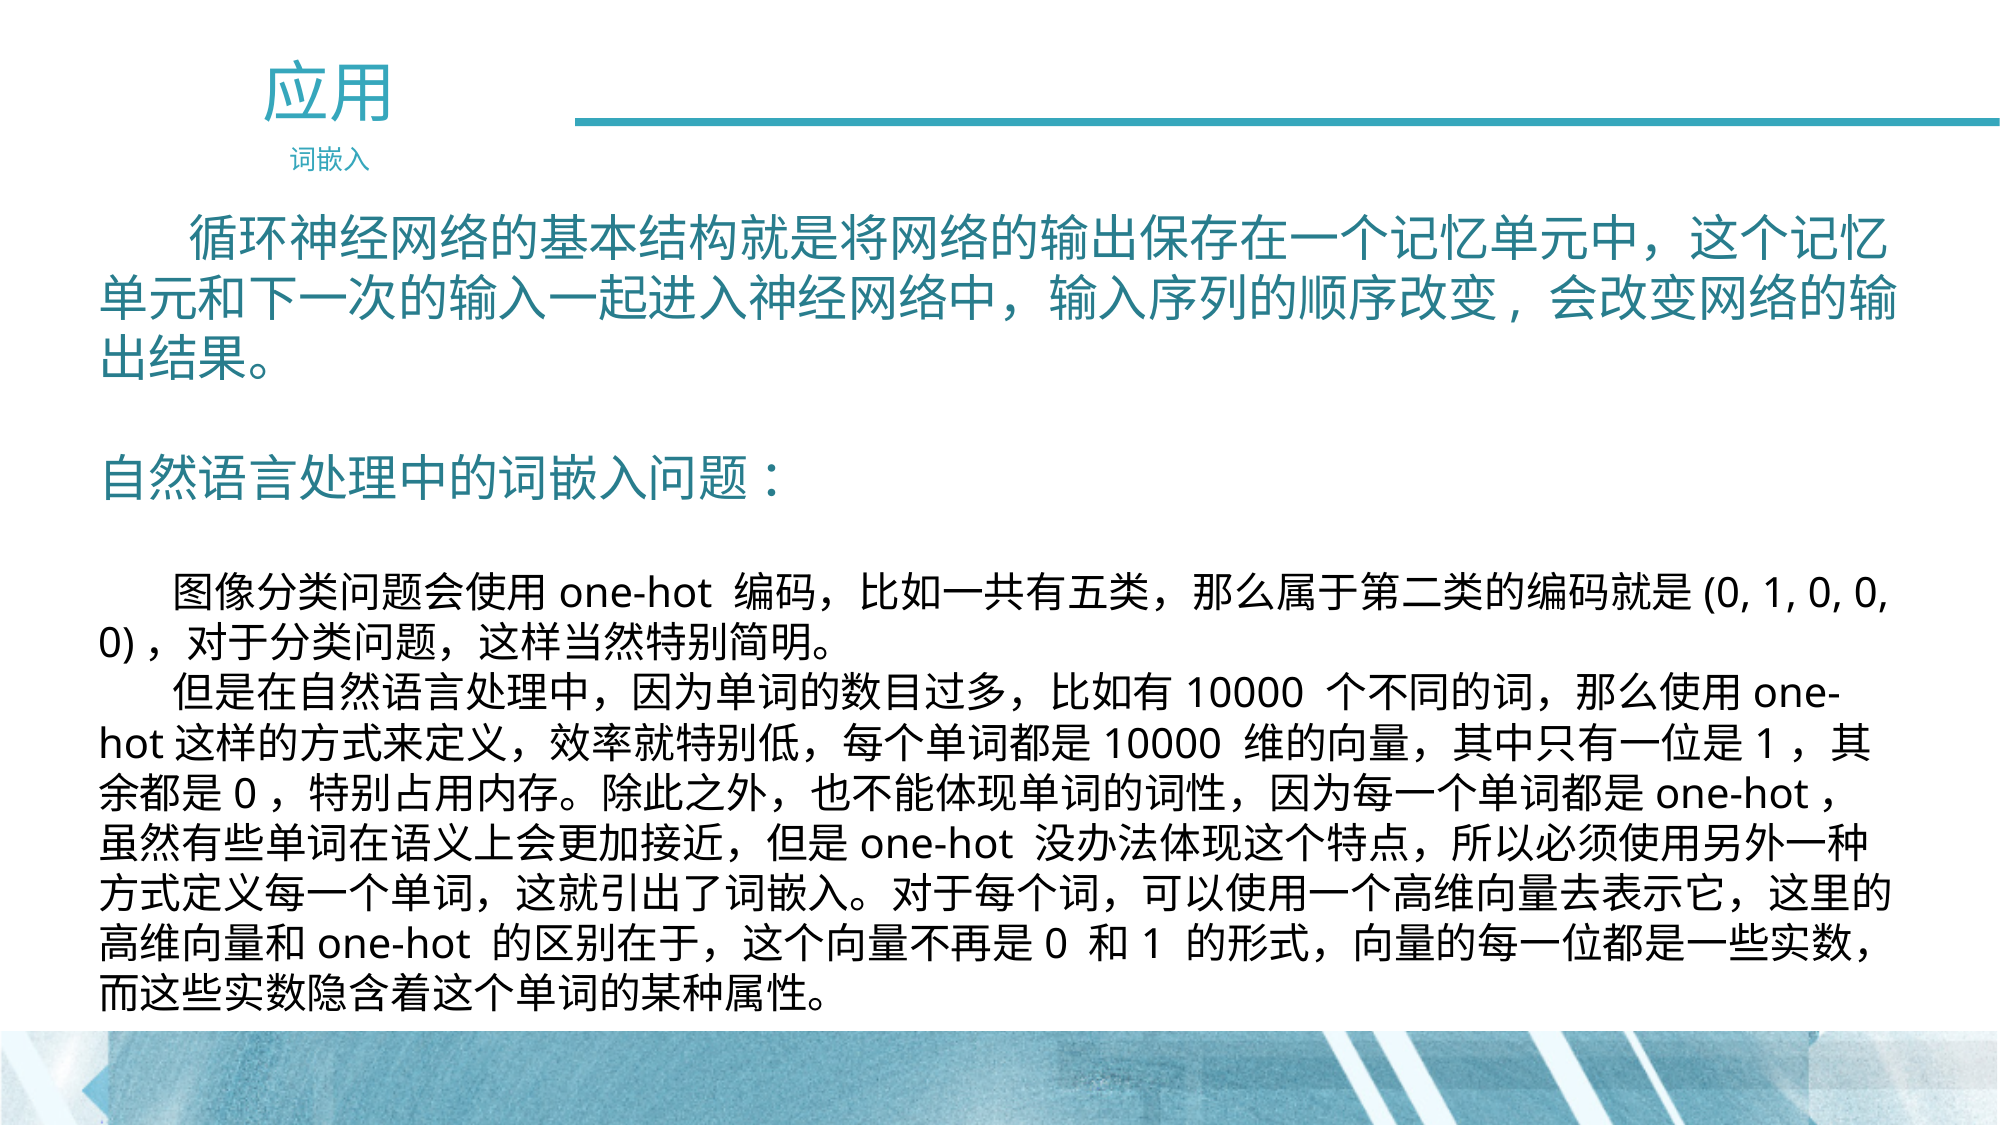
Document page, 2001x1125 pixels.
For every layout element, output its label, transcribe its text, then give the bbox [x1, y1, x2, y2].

text_box 词嵌入 [62, 142, 597, 175]
picture [3, 1031, 1998, 1125]
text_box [47, 49, 2000, 131]
text_box 循环神经网络的基本结构就是将网络的输出保存在一个记忆单元中，这个记忆单元和下一次的输入一起进入神经网络中，输入序列的顺序改变, 会改变网络的输出结果。 自然语言处理中的词嵌入问题 ： 图像分类问题会使用one-hot 编码，比如一共有五类，那么属于第二类的编码就是(0, 1, 0, 0, 0)，对于分类问题，这样当然特别简明。 但是在自然语言处理中，因为单词的数目过多，比如有10000 个不同的词，那么使用one-hot这样的方式来定义，效率就特别低，每个单词都是10000 维的向量，其中只有一位是1，其余都是0，特别占用内存。除此之外，也不能体现单词的词性，因为每一个单词都是one-hot，虽然有些单词在语义上会更加接近，但是one-hot 没办法体现这个特点，所以必须使用另外一种方式定义每一个单词，这就引出了词嵌入。对于每个词，可以使用一个高维向量去表示它，这里的高维向量和one-hot 的区别在于，这个向量不再是0 和1 的形式，向量的每一位都是一些实数，而这些实数隐含着这个单词的某种属性。 [83, 198, 1917, 1024]
